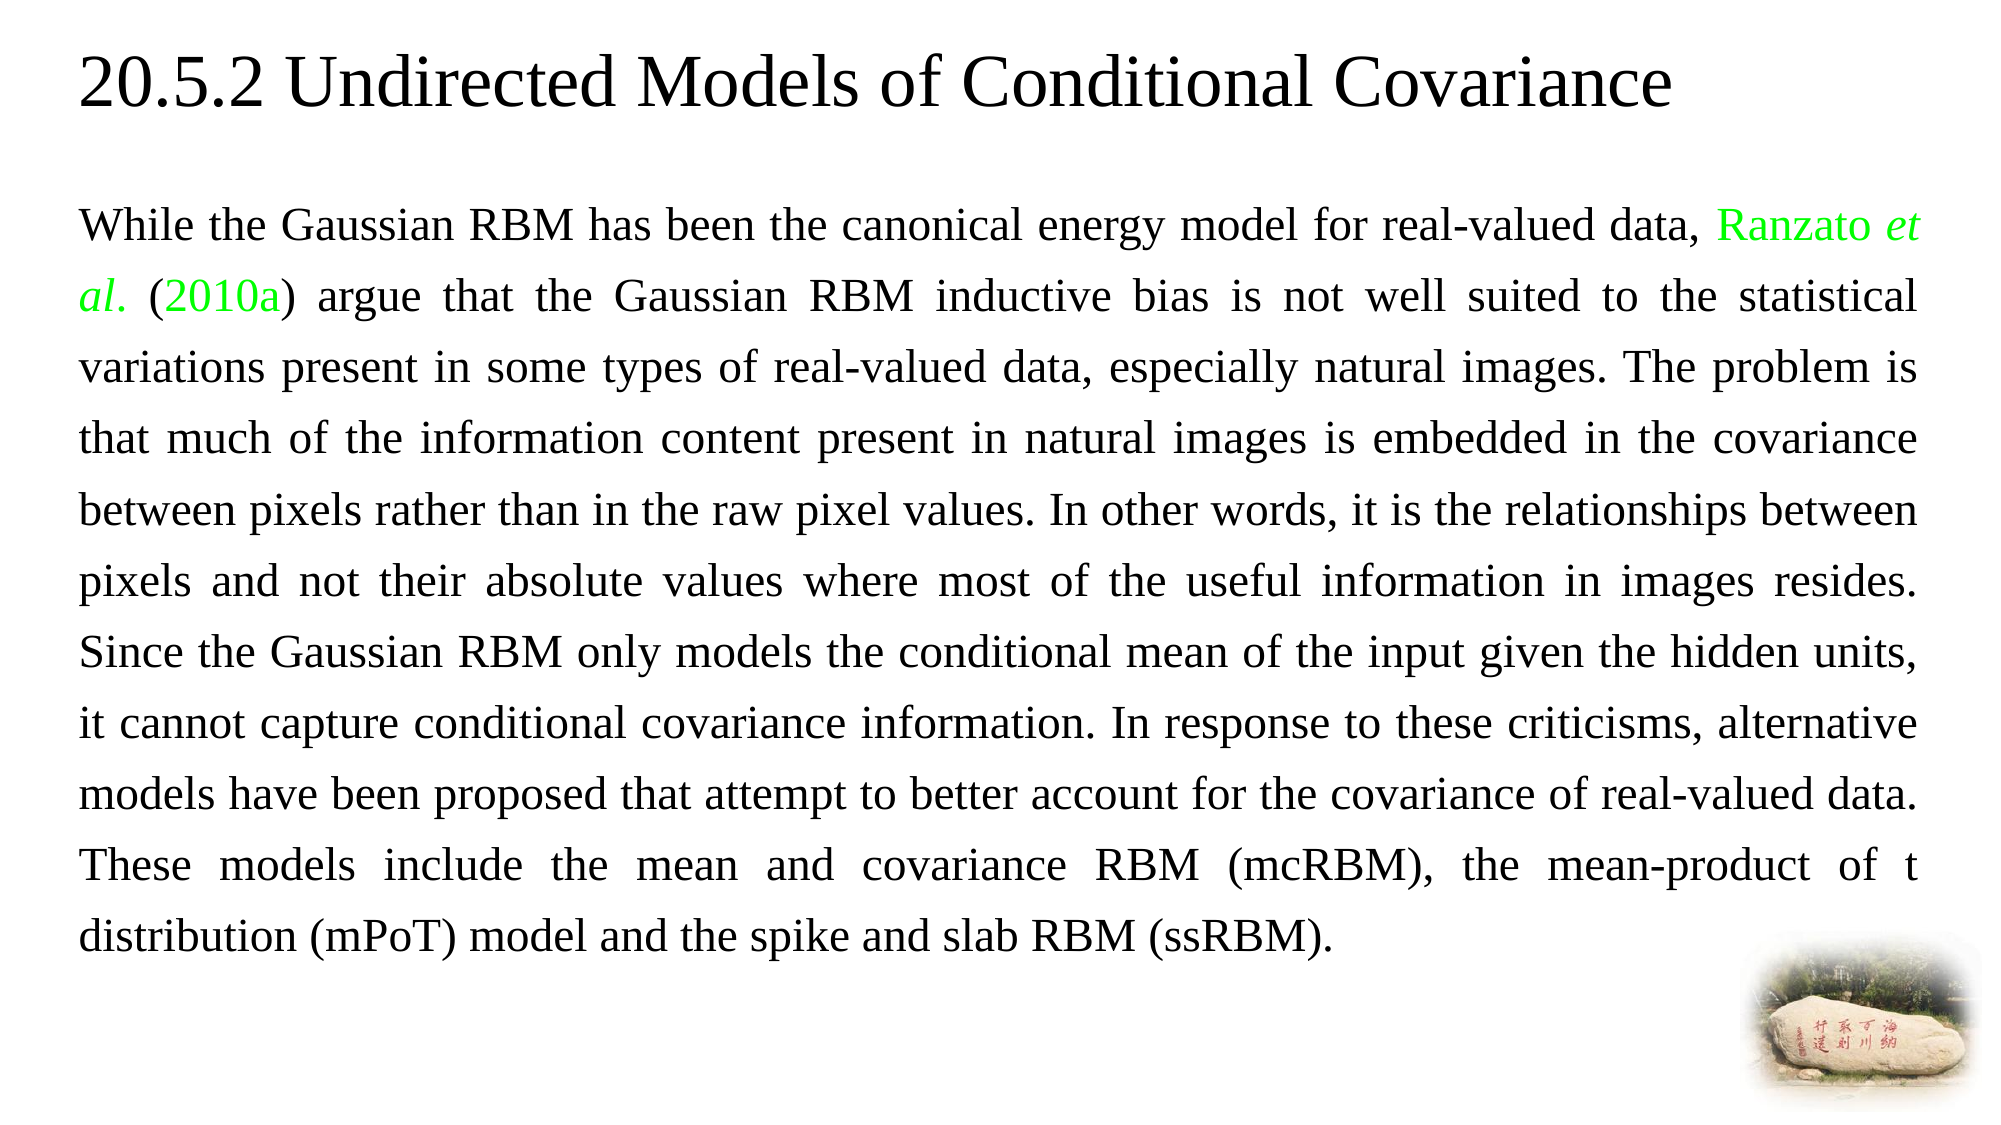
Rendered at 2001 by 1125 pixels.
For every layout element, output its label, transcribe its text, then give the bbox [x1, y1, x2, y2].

picture [1740, 927, 1985, 1112]
title 20.5.2 Undirected Models of Conditional Covariance [63, 21, 1936, 142]
list While the Gaussian RBM has been the canonical energy model for real-valued data, Ranzato et al. (2010a) argue that the Gaussian RBM inductive bias is not well suited to the statistical variations present in some types of real-valued data, especially natural images. The problem is that much of the information content present in natural images is embedded in the covariance between pixels rather than in the raw pixel values. In other words, it is the relationships between pixels and not their absolute values where most of the useful information in images resides. Since the Gaussian RBM only models the conditional mean of the input given the hidden units, it cannot capture conditional covariance information. In response to these criticisms, alternative models have been proposed that attempt to better account for the covariance of real-valued data. These models include the mean and covariance RBM (mcRBM), the mean-product of t distribution (mPoT) model and the spike and slab RBM (ssRBM). [63, 171, 1936, 1014]
